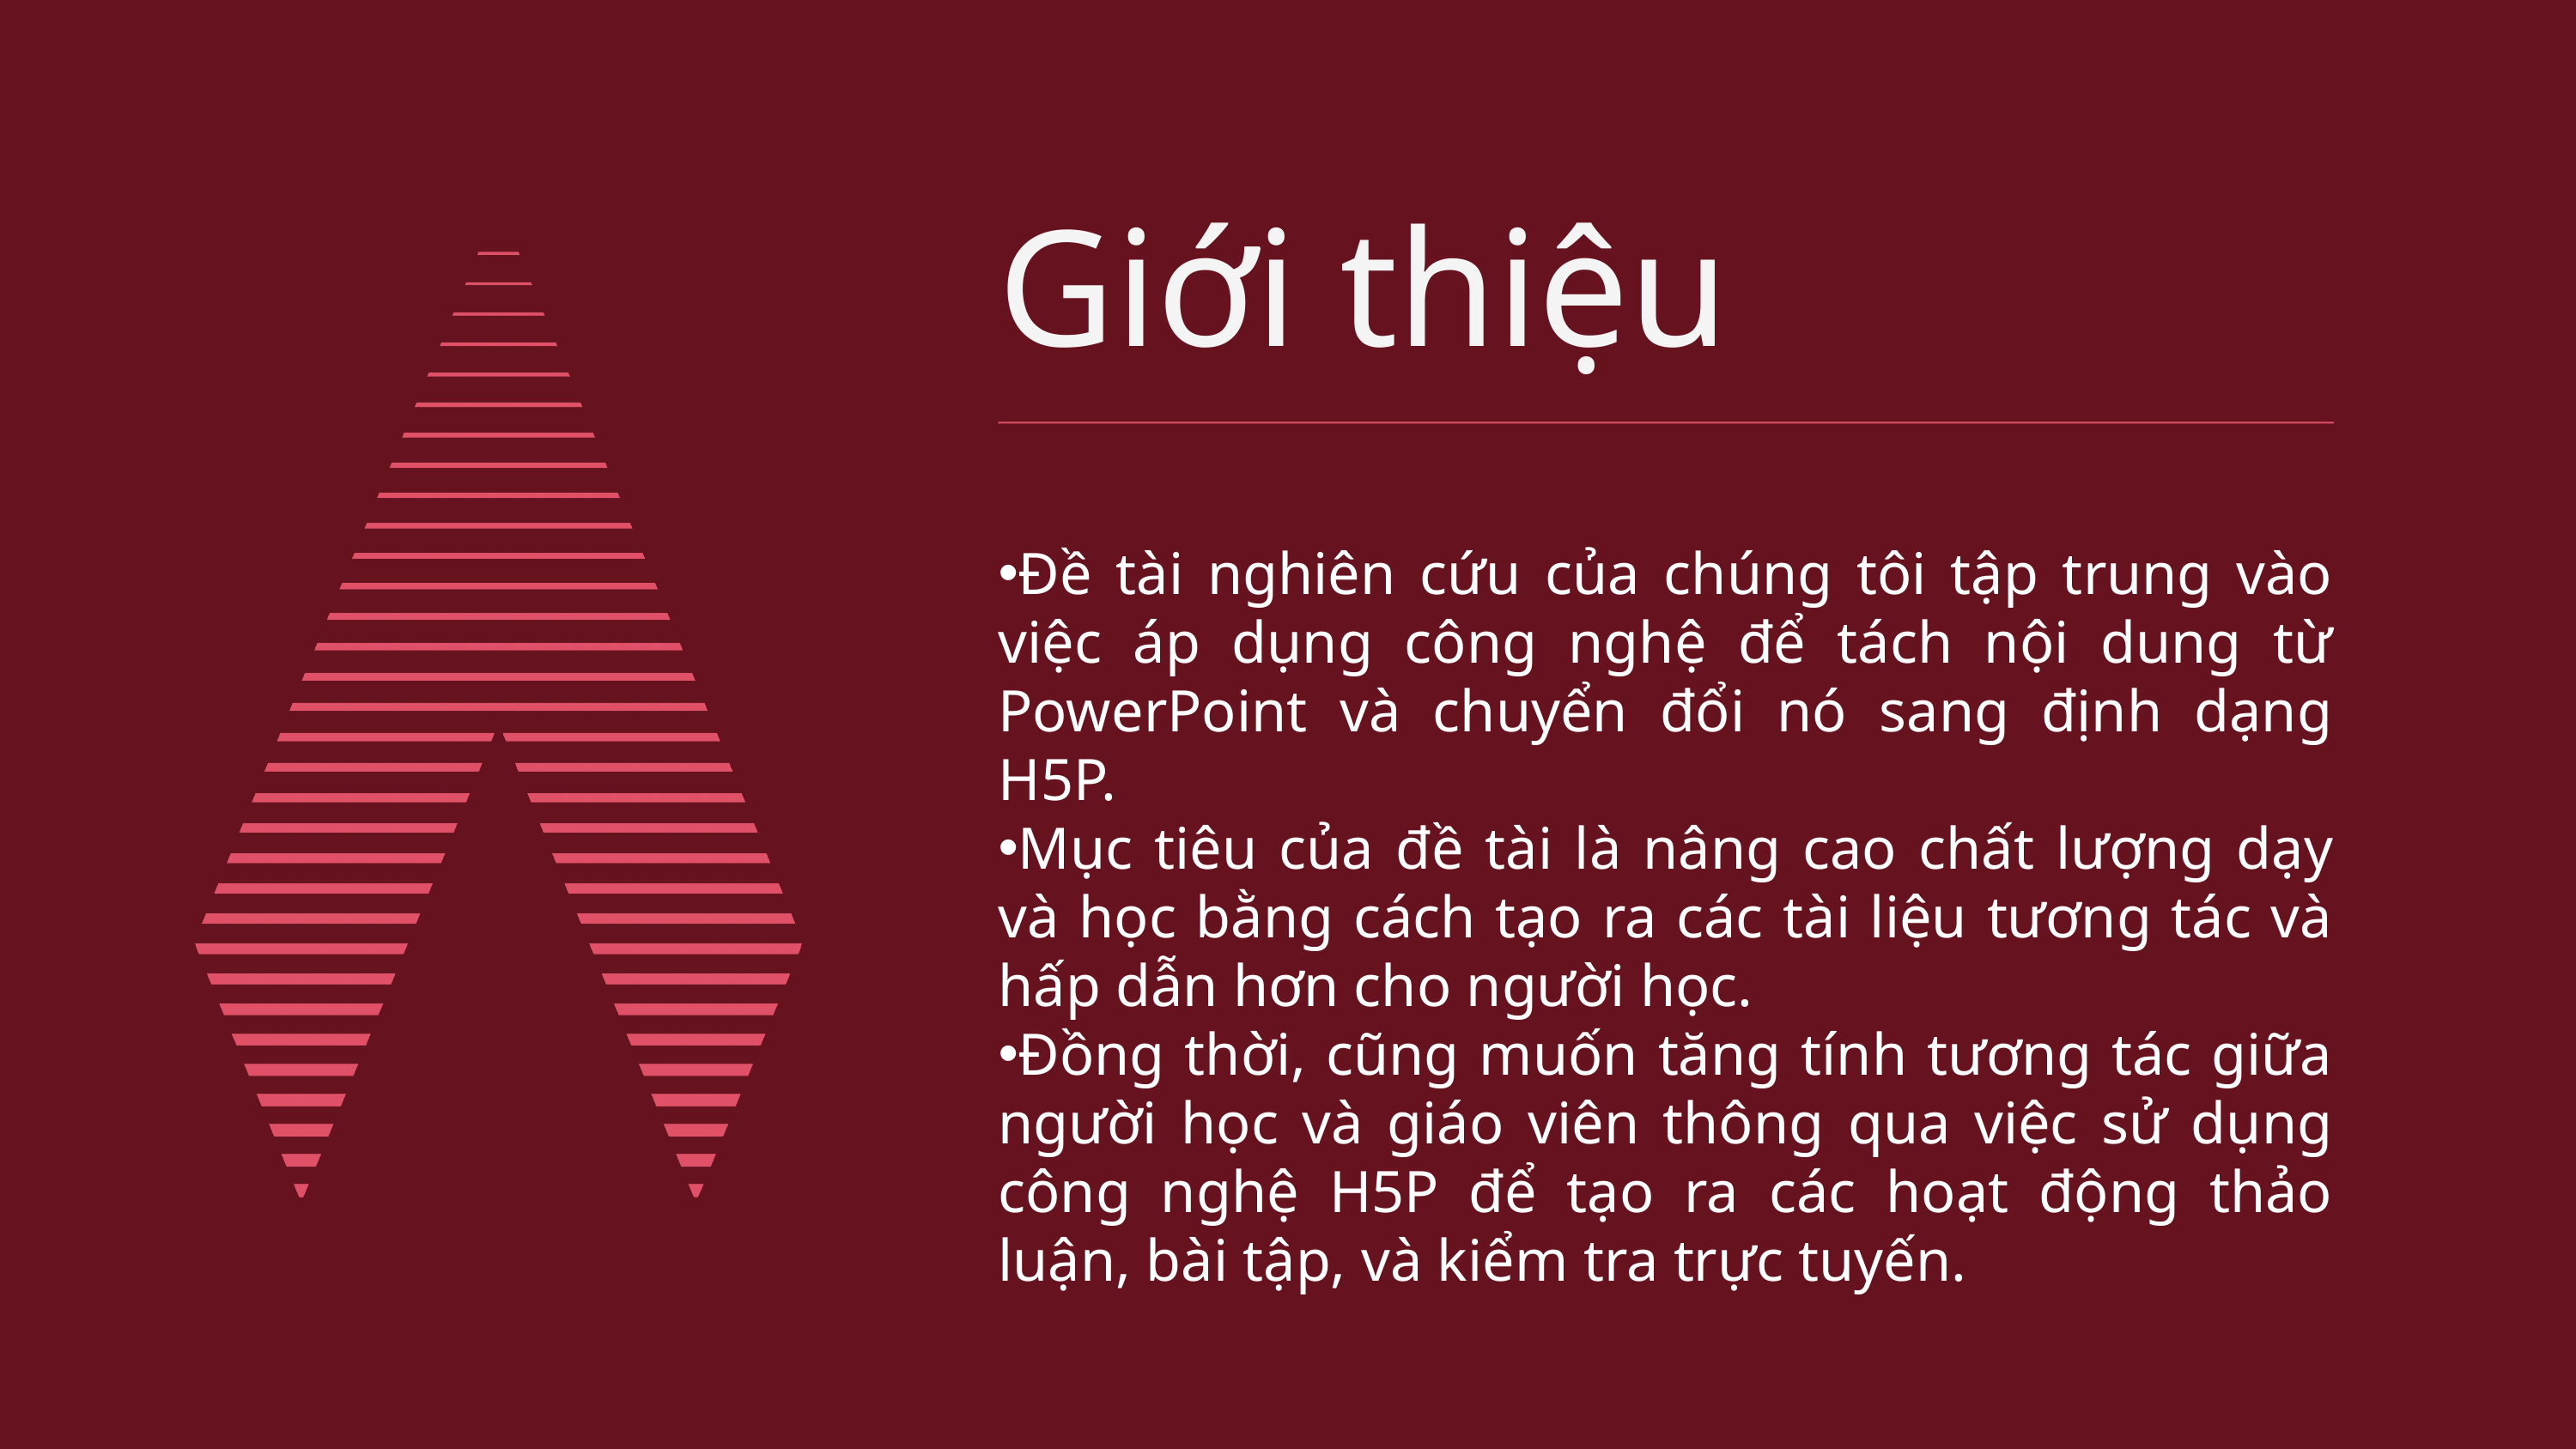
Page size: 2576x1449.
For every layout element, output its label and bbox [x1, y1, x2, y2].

text_box [195, 252, 802, 1197]
text_box [998, 217, 2335, 1232]
